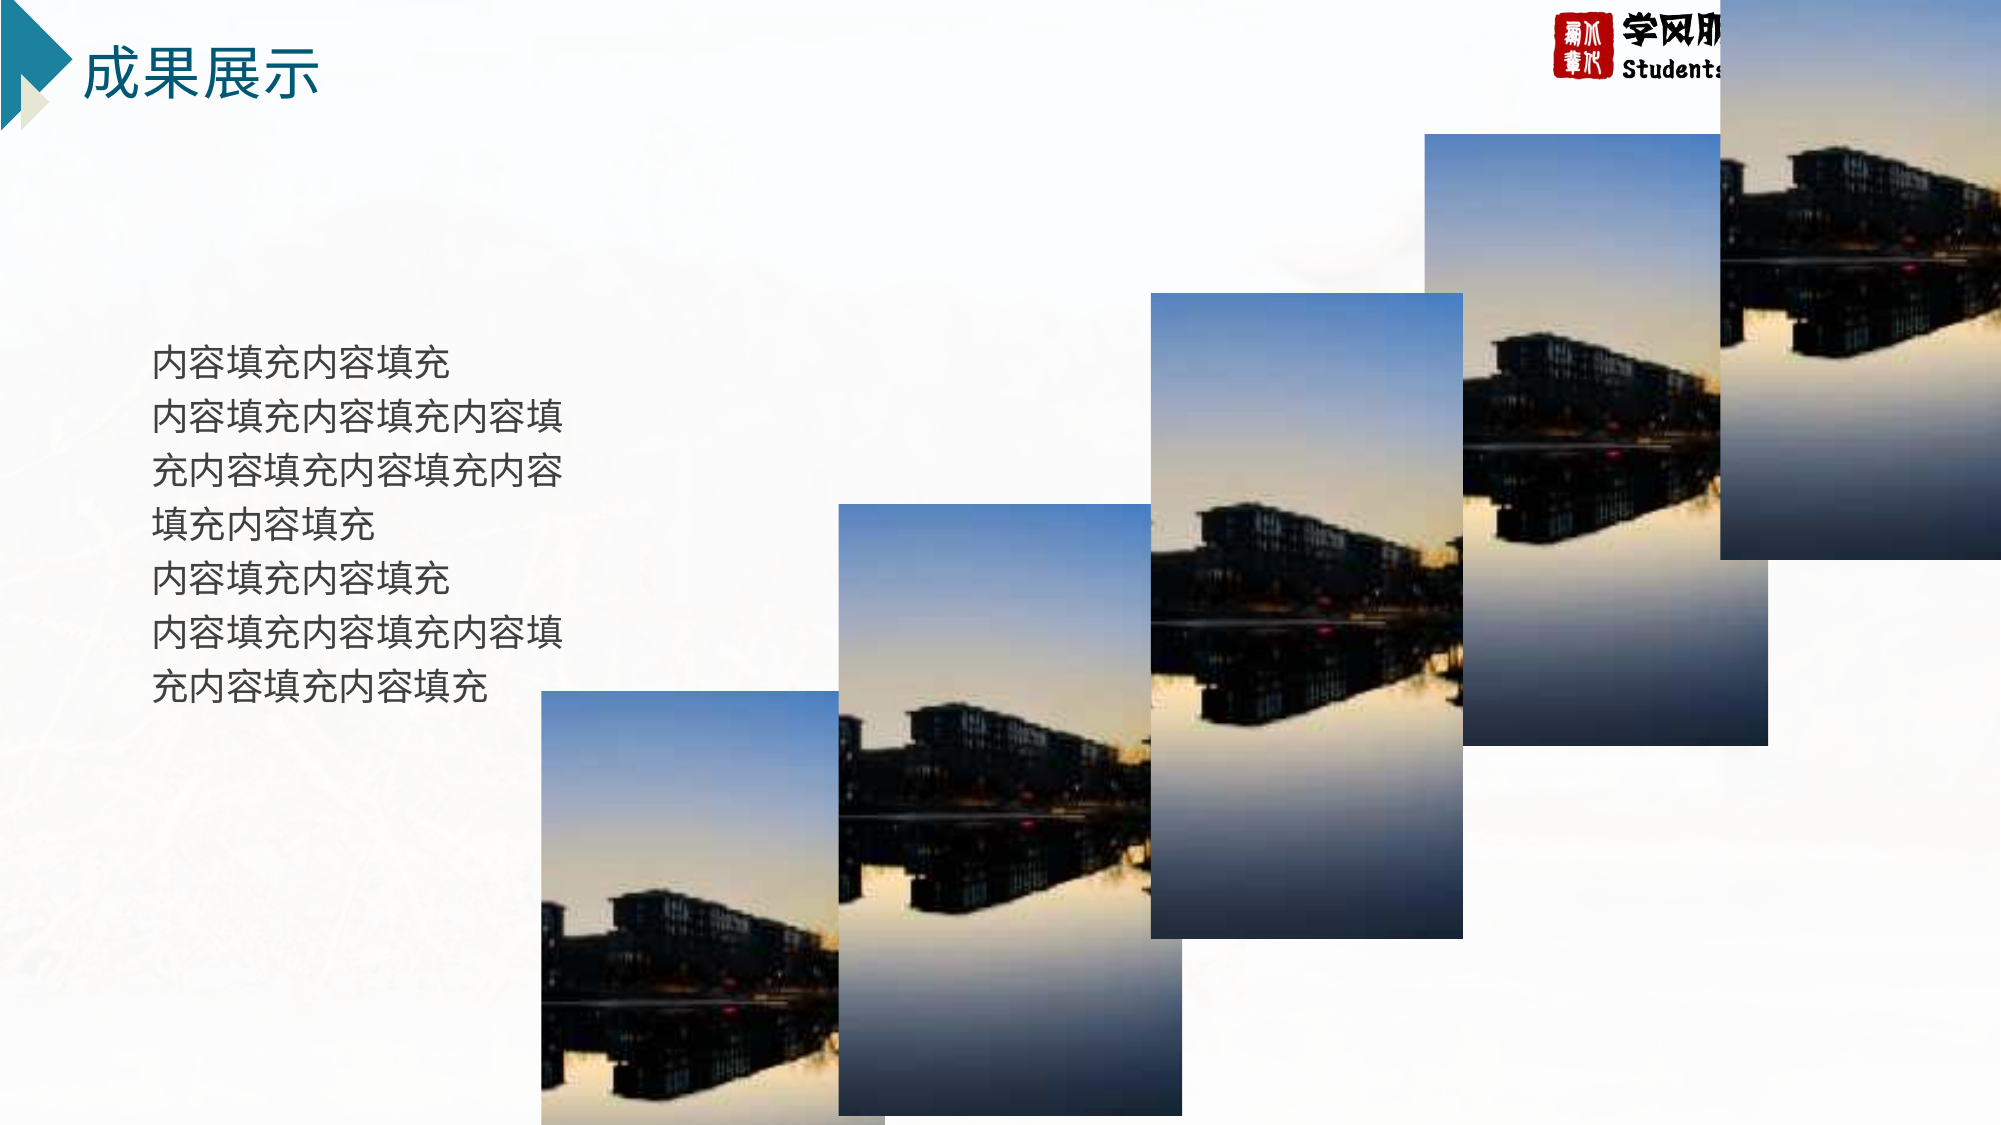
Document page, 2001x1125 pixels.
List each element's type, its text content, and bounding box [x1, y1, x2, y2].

picture [541, 0, 2001, 1125]
text_box [73, 20, 1263, 107]
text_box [0, 0, 73, 131]
text_box 内容填充内容填充 内容填充内容填充内容填充内容填充内容填充内容填充内容填充 内容填充内容填充 内容填充内容填充内容填充内容填充内容填充 [151, 330, 605, 745]
